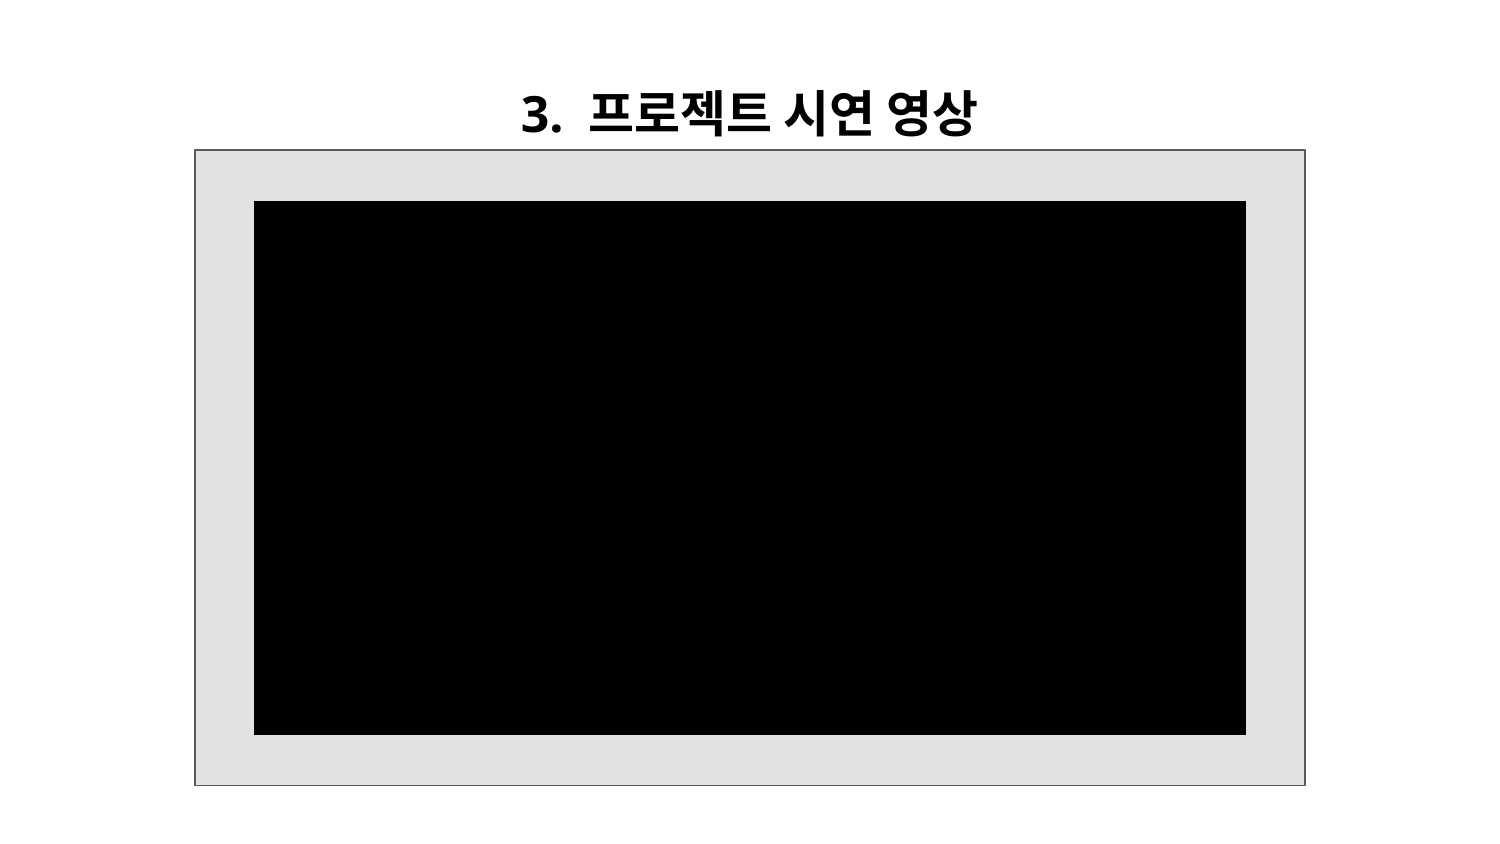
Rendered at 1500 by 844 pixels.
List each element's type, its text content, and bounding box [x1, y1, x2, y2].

picture [254, 201, 1246, 735]
text_box [195, 150, 1305, 786]
title 3. 프로젝트 시연 영상 [75, 67, 1425, 162]
